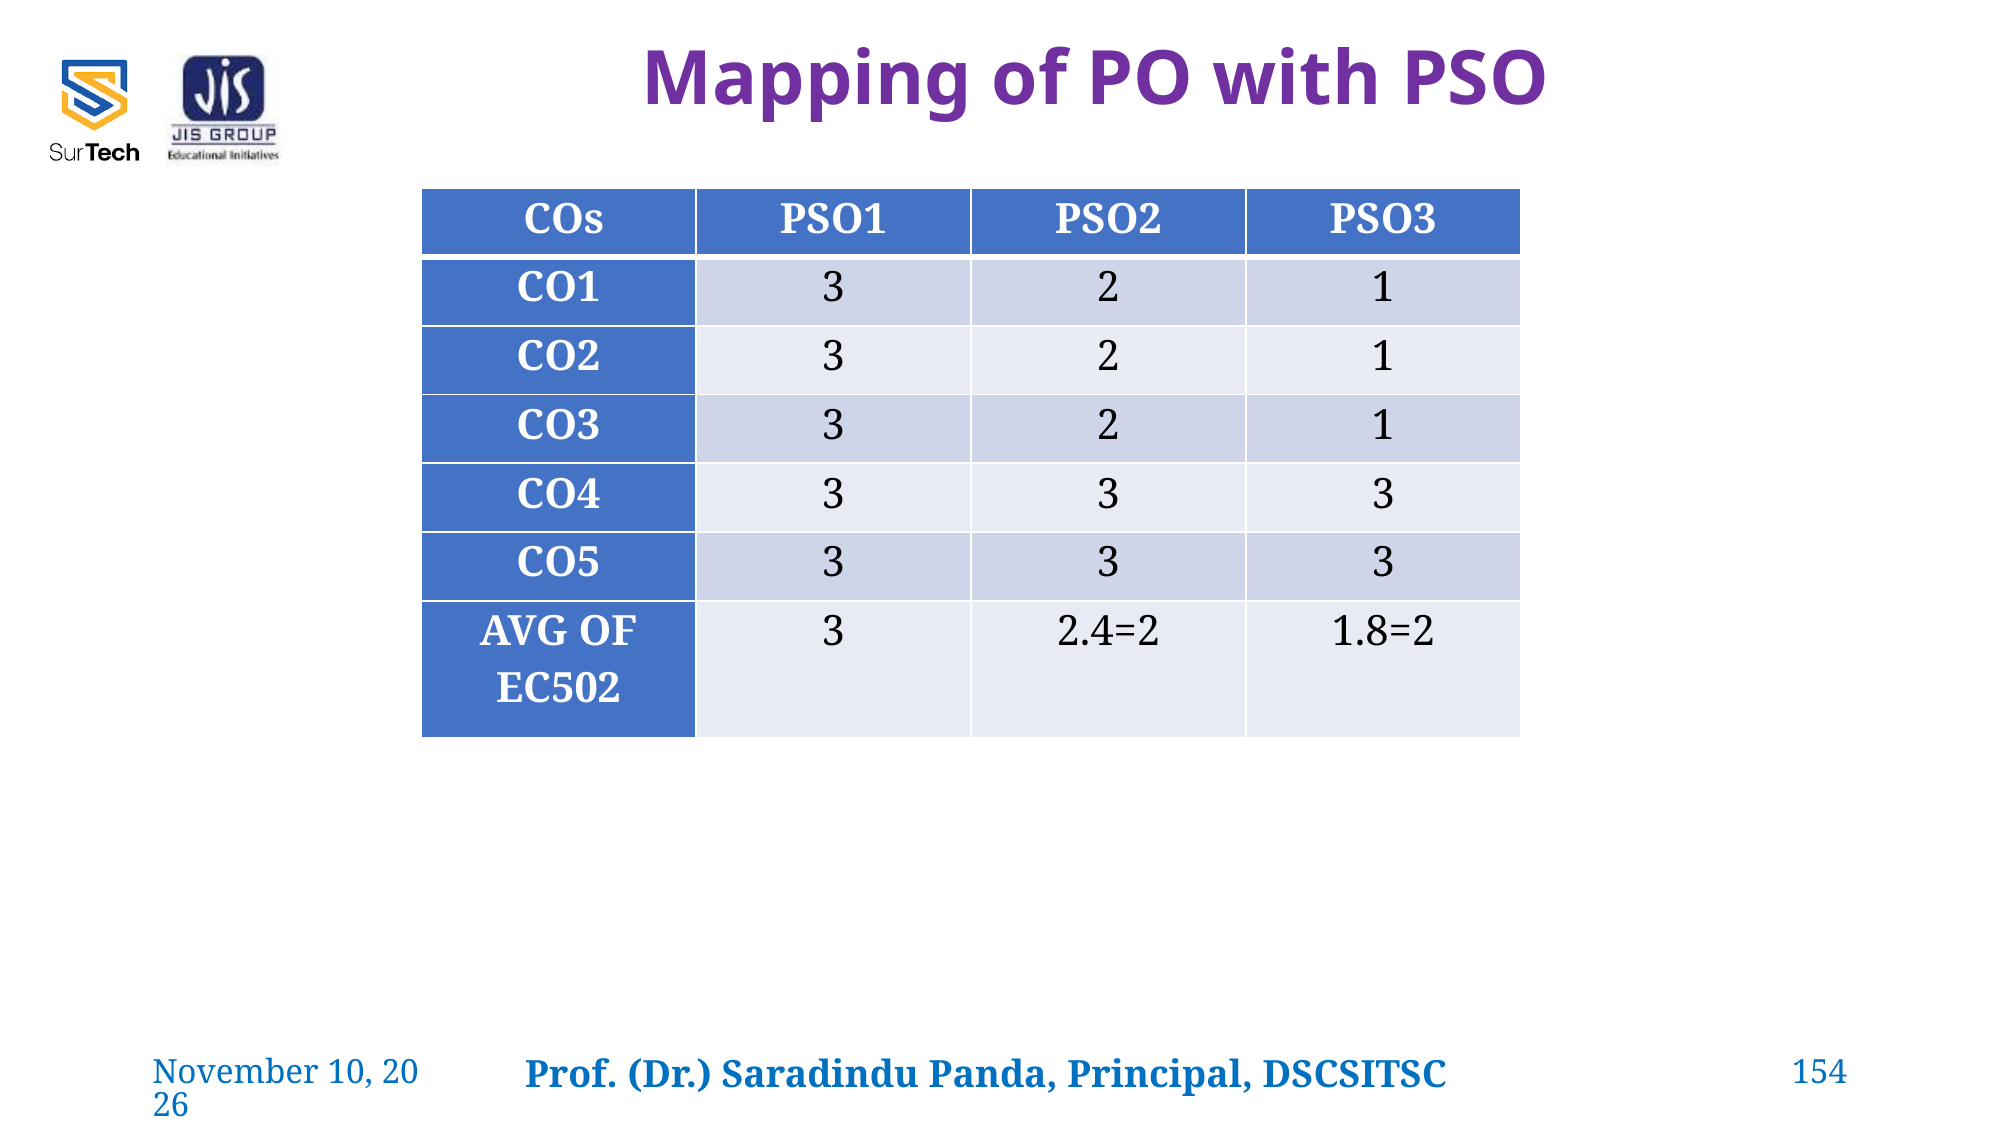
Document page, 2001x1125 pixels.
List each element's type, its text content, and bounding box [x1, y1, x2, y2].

table_header PSO2 [972, 189, 1245, 254]
table_cell CO2 [422, 327, 695, 394]
table_cell AVG OF EC502 [422, 602, 695, 737]
table_cell CO3 [422, 395, 695, 462]
table_cell 3 [972, 533, 1245, 600]
table_cell 3 [697, 464, 970, 531]
table_cell 3 [972, 464, 1245, 531]
table_header COs [422, 189, 695, 254]
text_box Mapping of PO with PSO [309, 22, 1882, 128]
table_cell 1 [1247, 260, 1520, 325]
table_cell 1 [1247, 327, 1520, 394]
table_cell CO5 [422, 533, 695, 600]
table_cell 1 [1247, 395, 1520, 462]
table_cell 1.8=2 [1247, 602, 1520, 737]
table_cell 2.4=2 [972, 602, 1245, 737]
table_cell 3 [697, 602, 970, 737]
table_cell 3 [1247, 464, 1520, 531]
table_cell 2 [972, 327, 1245, 394]
table_cell 3 [697, 260, 970, 325]
table_cell CO4 [422, 464, 695, 531]
table_cell 3 [1247, 533, 1520, 600]
table_header PSO3 [1247, 189, 1520, 254]
slide_number 154 [1644, 1042, 1863, 1103]
table_cell 3 [697, 327, 970, 394]
table_cell CO1 [422, 260, 695, 325]
table_cell 3 [697, 533, 970, 600]
table_header PSO1 [697, 189, 970, 254]
picture [23, 39, 282, 181]
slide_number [137, 1042, 436, 1103]
table_cell 3 [697, 395, 970, 462]
table_cell 2 [972, 395, 1245, 462]
table_cell 2 [972, 260, 1245, 325]
footer Prof. (Dr.) Saradindu Panda, Principal, DSCSITSC [510, 1042, 1533, 1103]
